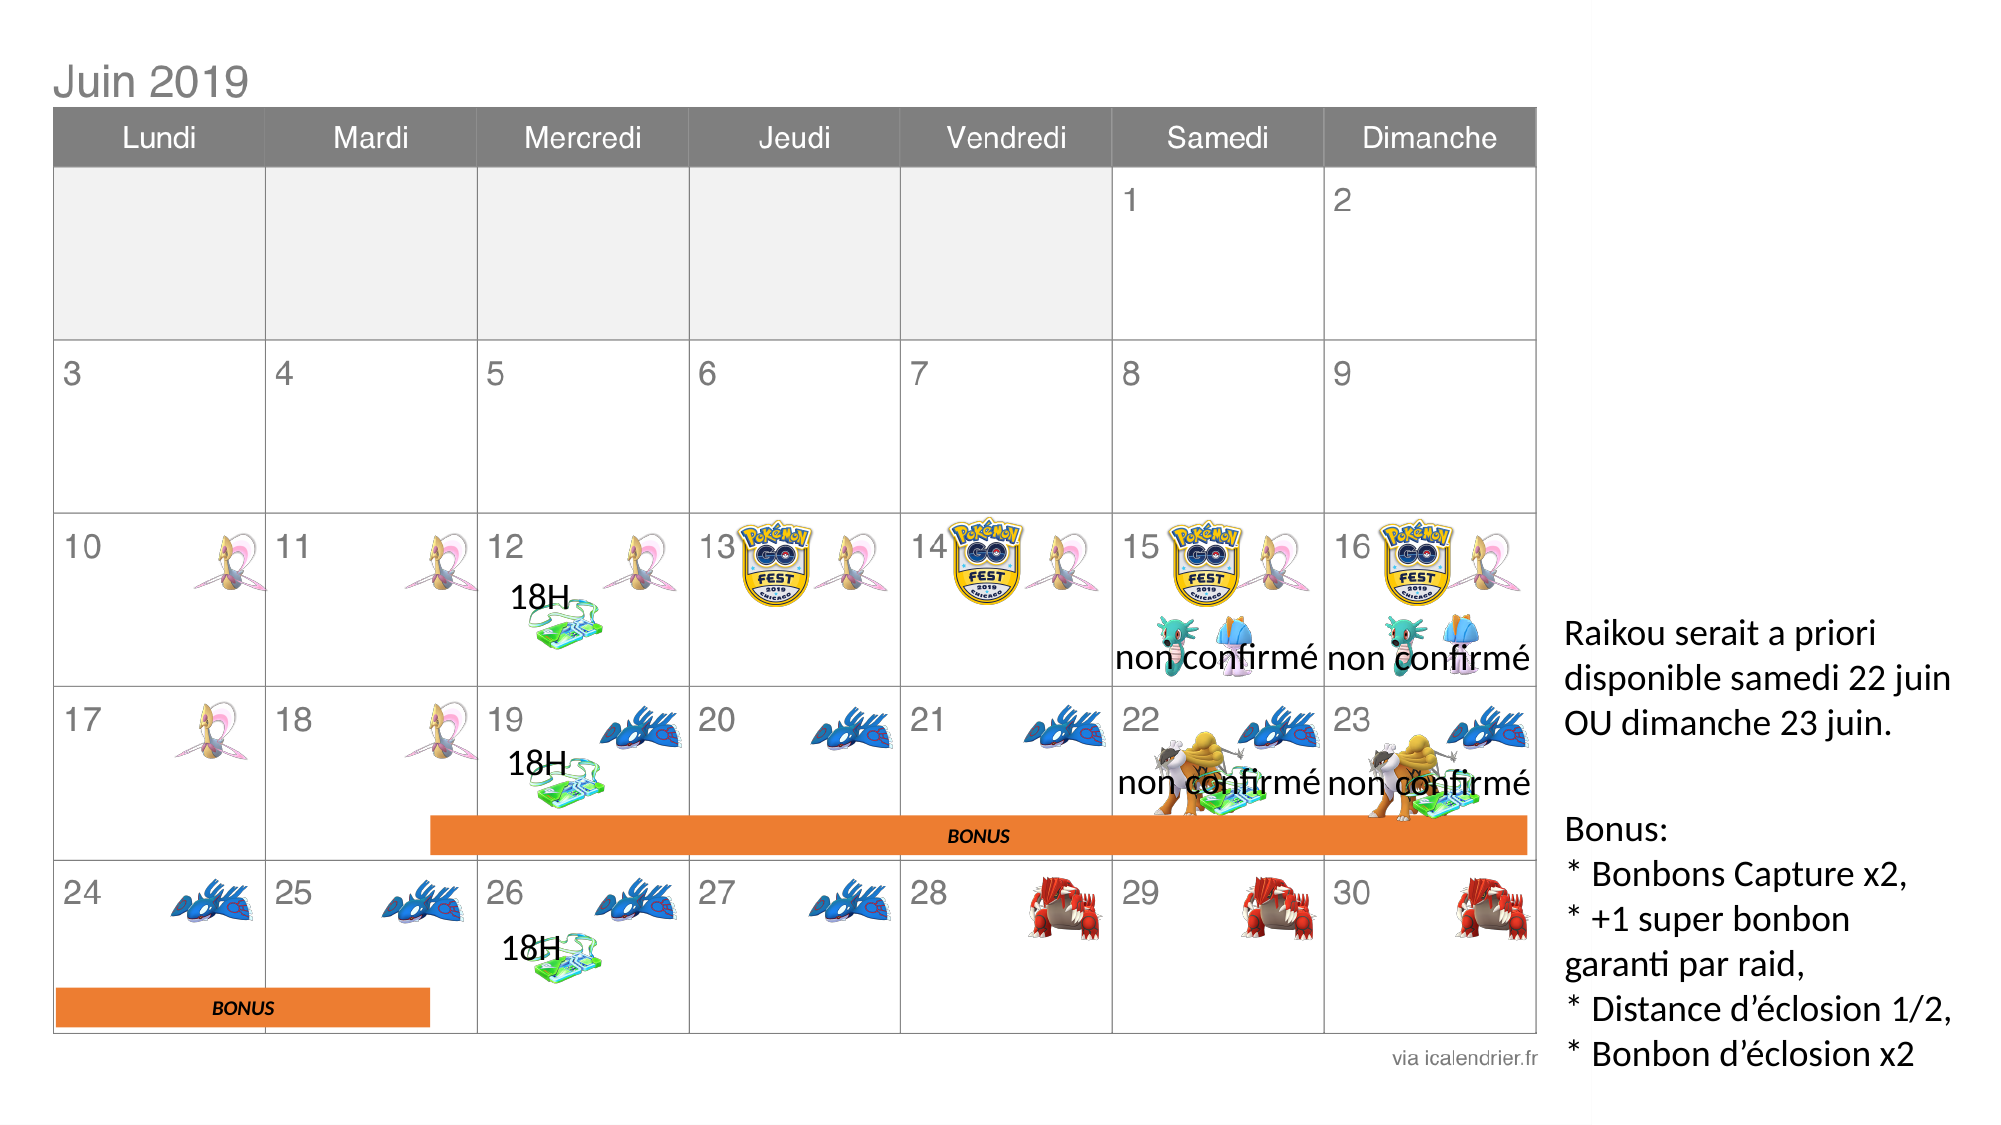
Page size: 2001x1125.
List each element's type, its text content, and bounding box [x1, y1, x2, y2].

picture [0, 0, 1592, 1125]
text_box Bonus: * Bonbons Capture x2, * +1 super bonbon garanti par raid, * Distance d’éclosion 1/2, * Bonbon d’éclosion x2 [1592, 796, 1980, 1081]
text_box Raikou serait a priori disponible samedi 22 juin OU dimanche 23 juin. [1592, 600, 1979, 751]
